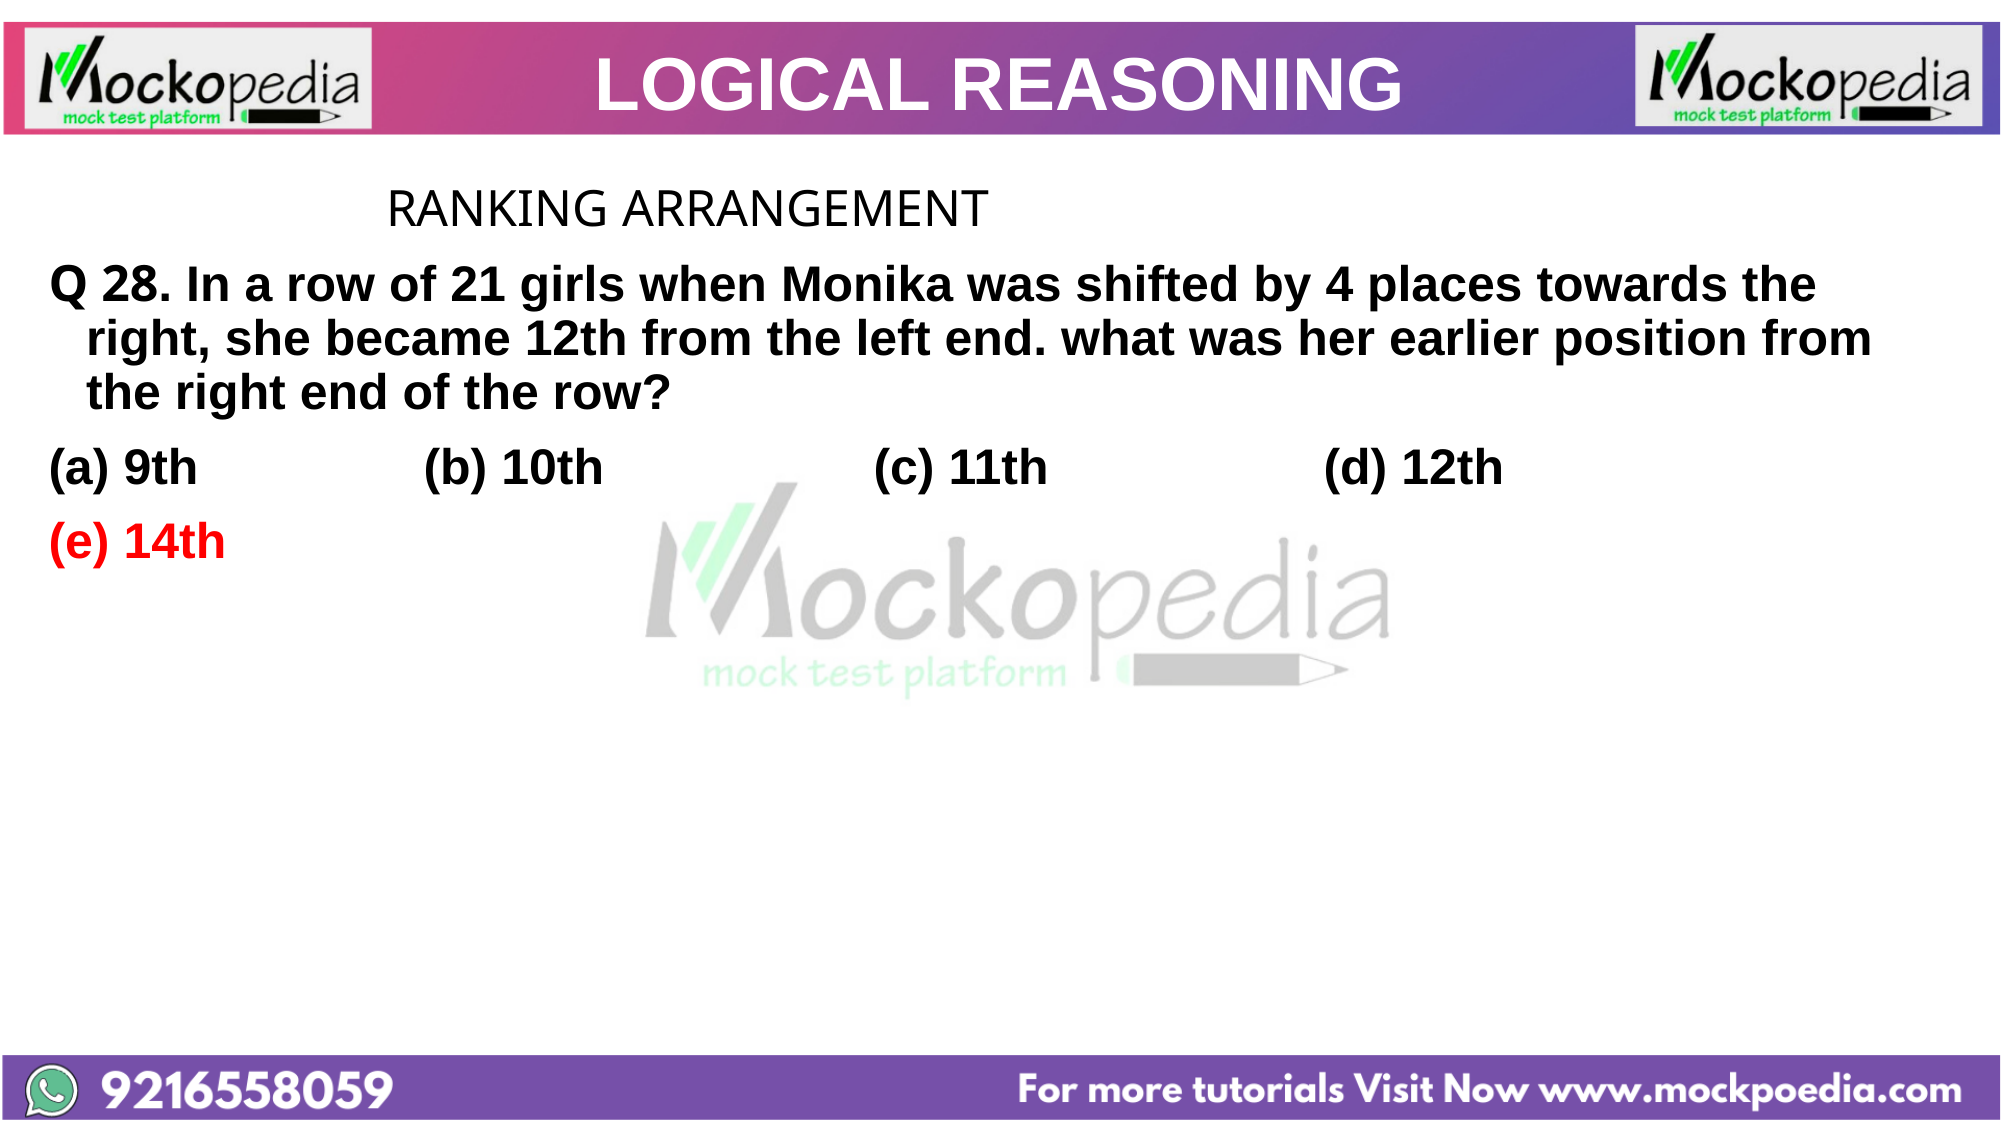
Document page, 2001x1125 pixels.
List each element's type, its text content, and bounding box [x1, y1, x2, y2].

list RANKING ARRANGEMENT Q 28. In a row of 21 girls when Monika was shifted by 4 places towards the right, she became 12th from the left end. what was her earlier position from the right end of the row? 9th (b) 10th (c) 11th (d) 12th (e) 14th [33, 175, 1959, 1053]
title LOGICAL REASONING [41, 31, 1959, 142]
picture [0, 0, 2001, 1125]
